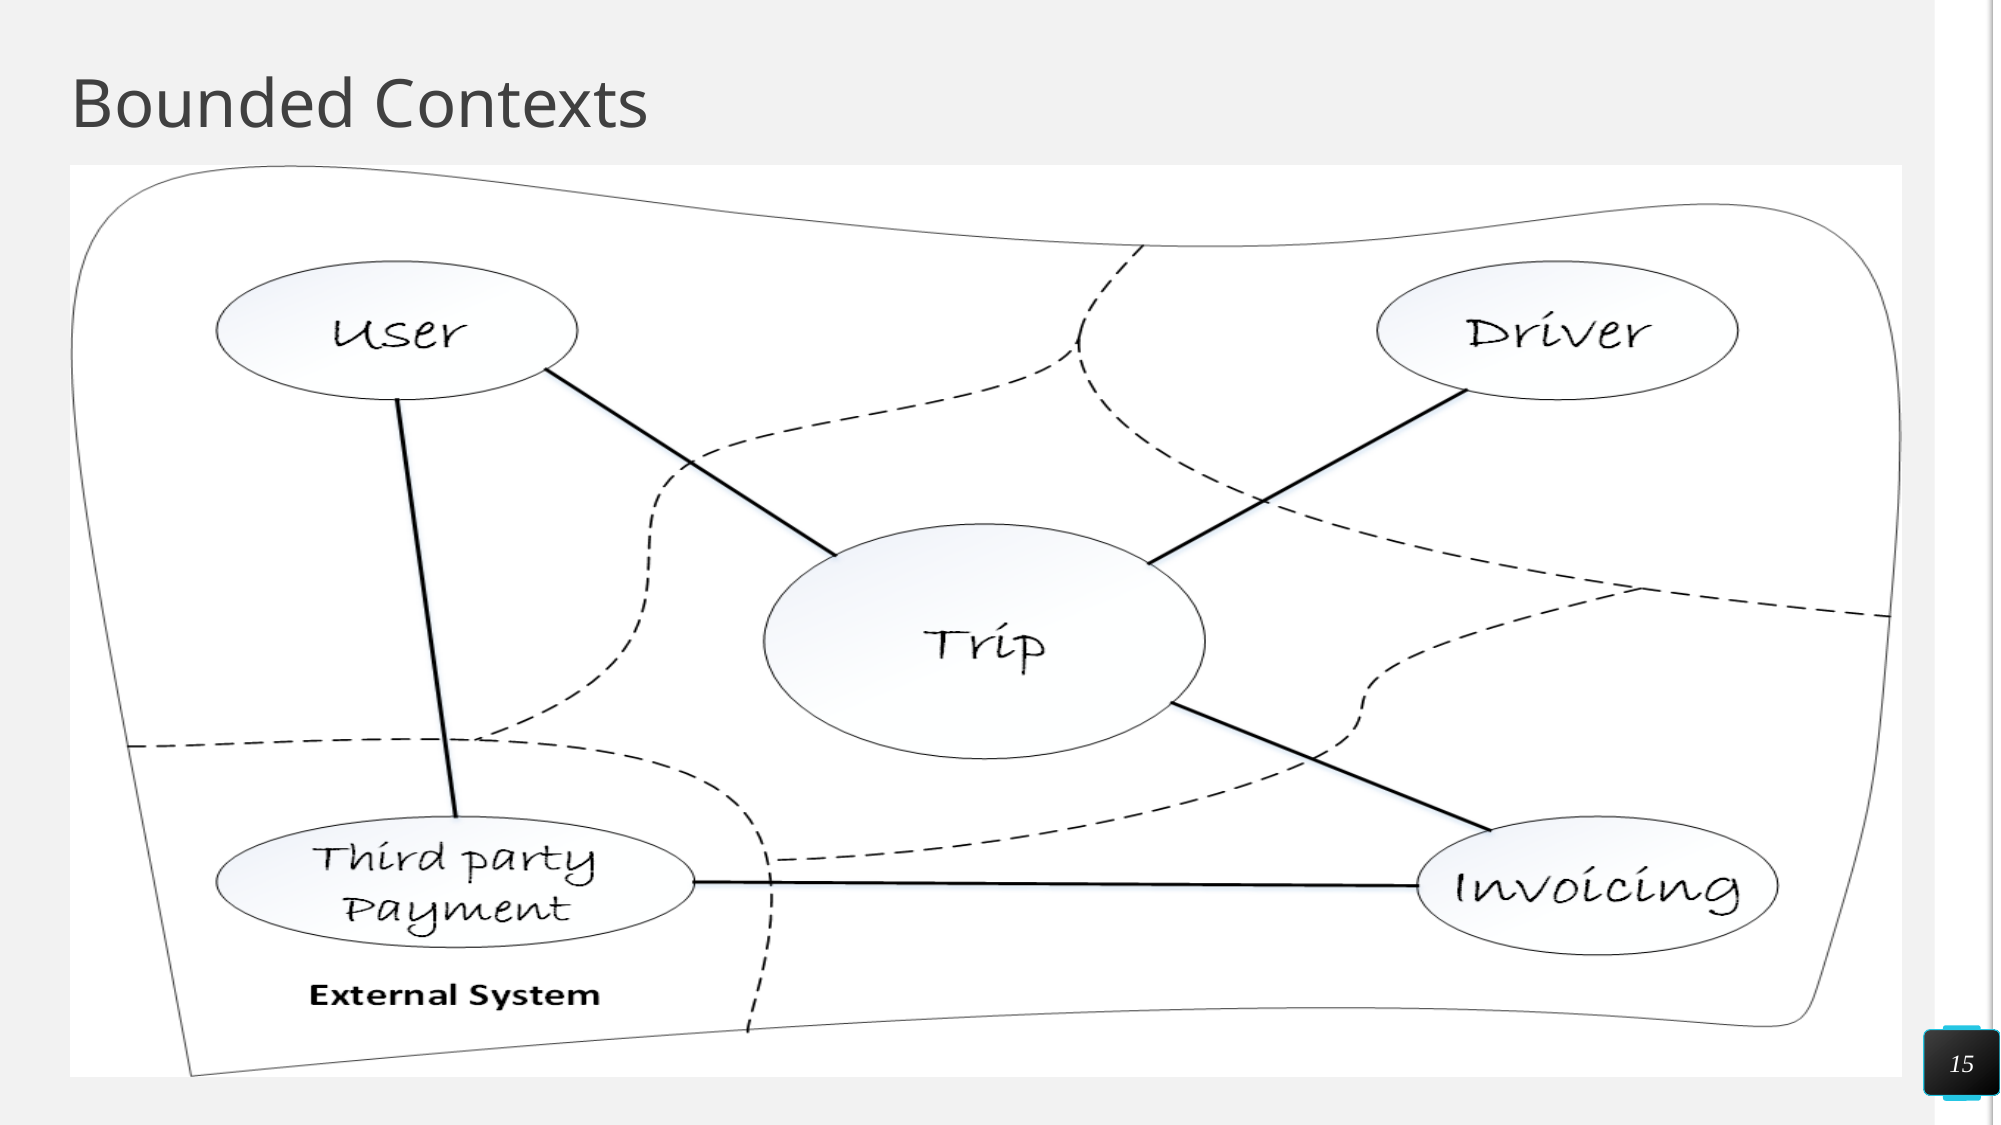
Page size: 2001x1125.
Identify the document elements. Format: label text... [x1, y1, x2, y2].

picture [70, 165, 1902, 1077]
title Bounded Contexts [70, 70, 1930, 142]
slide_number 15 [1923, 1029, 2000, 1096]
